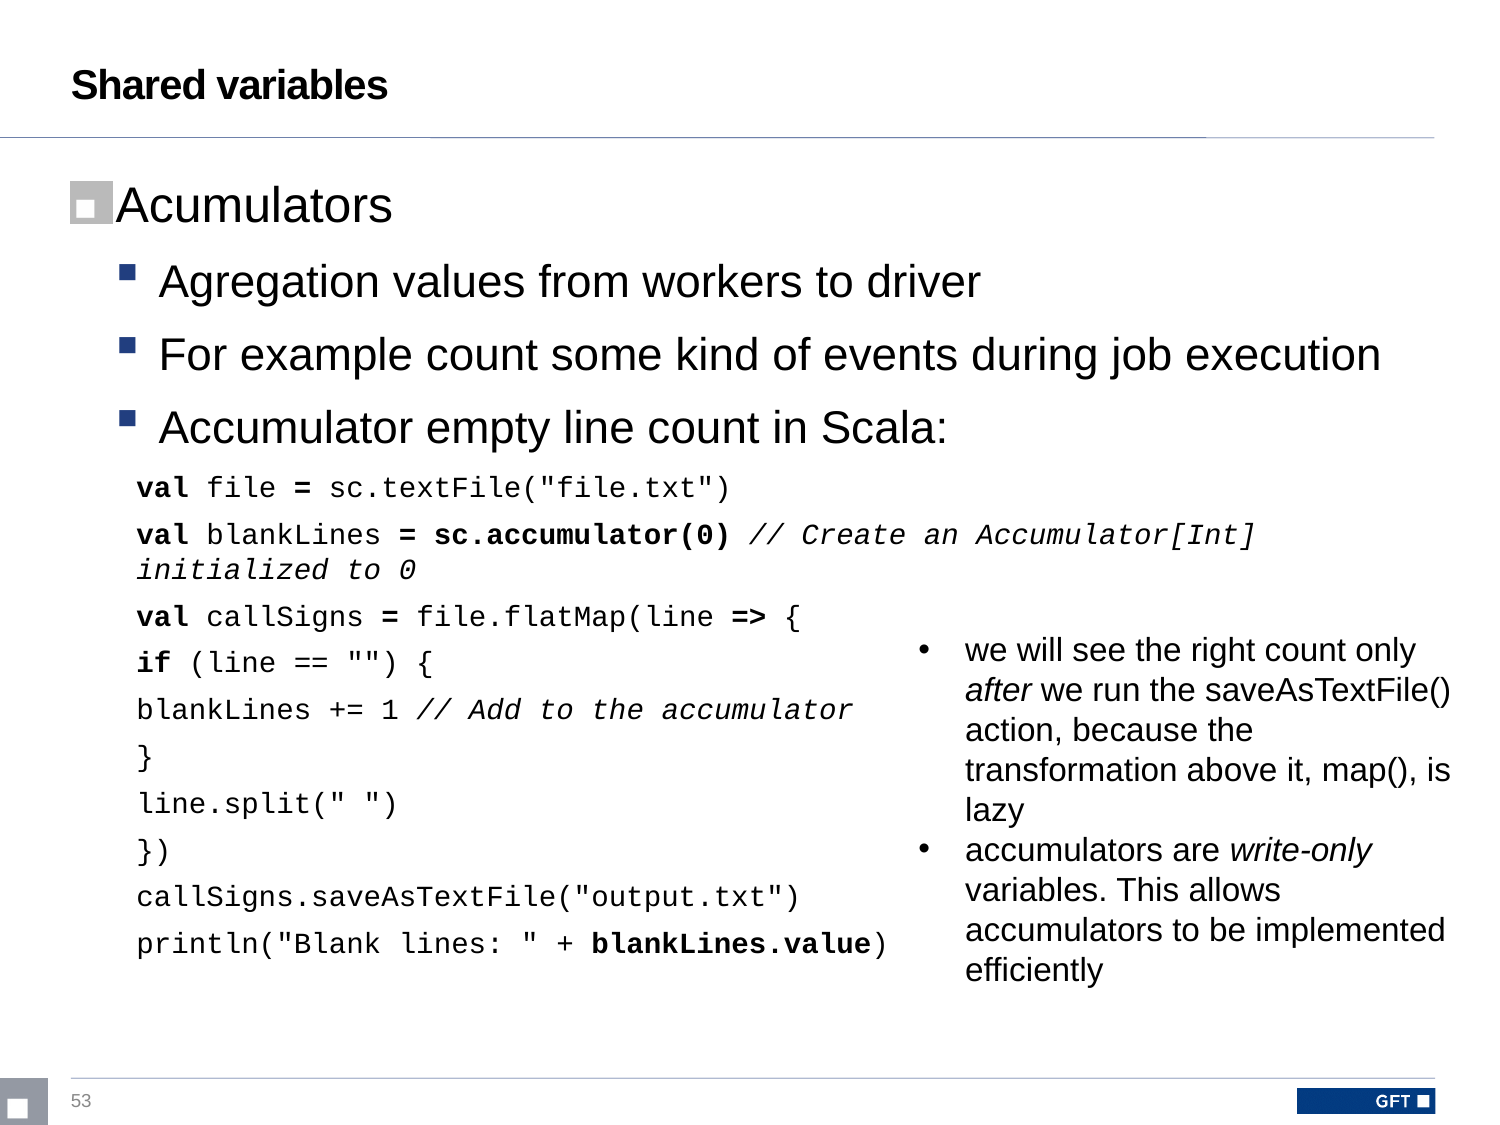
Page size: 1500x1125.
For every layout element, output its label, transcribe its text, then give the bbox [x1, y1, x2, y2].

title Shared variables [70, 66, 1447, 120]
picture [1297, 1088, 1436, 1114]
text_box we will see the right count only after we run the saveAsTextFile() action, because the transformation above it, map(), is lazy accumulators are write-only variables. This allows accumulators to be implemented efficiently [903, 621, 1489, 996]
picture [70, 181, 113, 224]
slide_number 53 [70, 1089, 130, 1113]
list Acumulators Agregation values from workers to driver For example count some kind of events during job execution Accumulator empty line count in Scala: val file = sc.textFile("file.txt") val blankLines = sc.accumulator(0) // Create an Accumulator[Int] initialized to 0 val callSigns = file.flatMap(line => { if (line == "") { blankLines += 1 // Add to the accumulator } line.split(" ") }) callSigns.saveAsTextFile("output.txt") println("Blank lines: " + blankLines.value) [70, 172, 1432, 1055]
